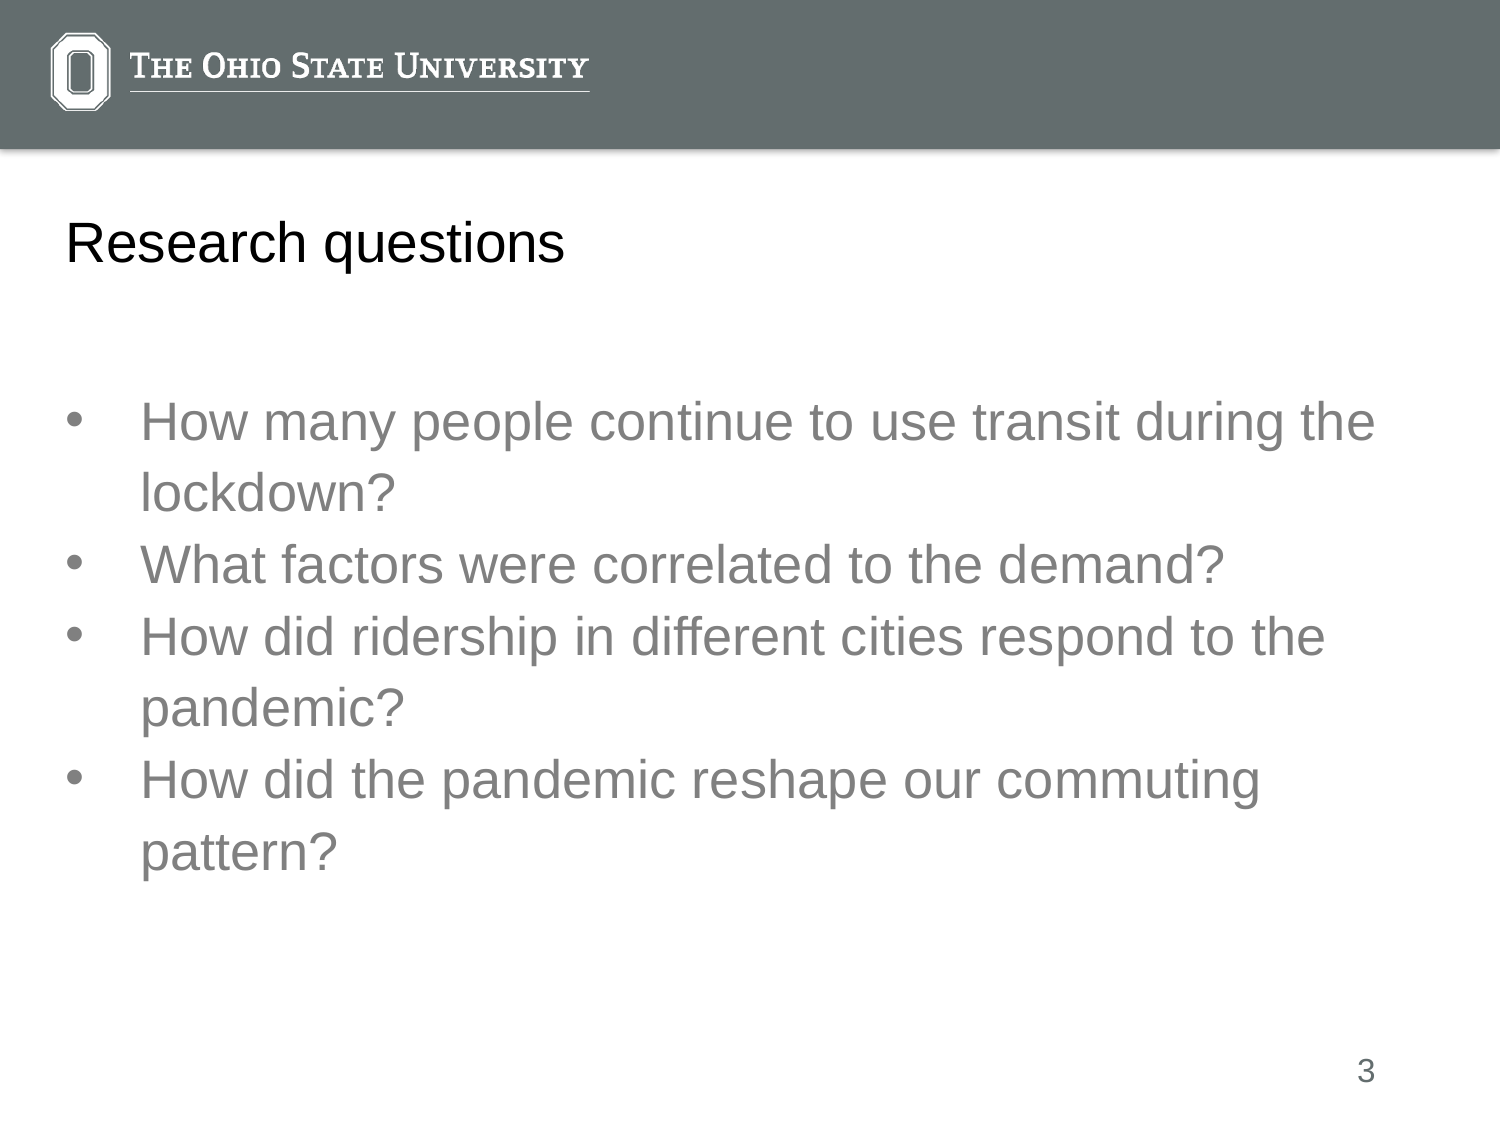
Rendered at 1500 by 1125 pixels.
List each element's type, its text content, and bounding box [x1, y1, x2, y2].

picture [50, 32, 590, 111]
list How many people continue to use transit during the lockdown? What factors were correlated to the demand? How did ridership in different cities respond to the pandemic? How did the pandemic reshape our commuting pattern? [50, 300, 1439, 1043]
title Research questions [50, 198, 1439, 282]
